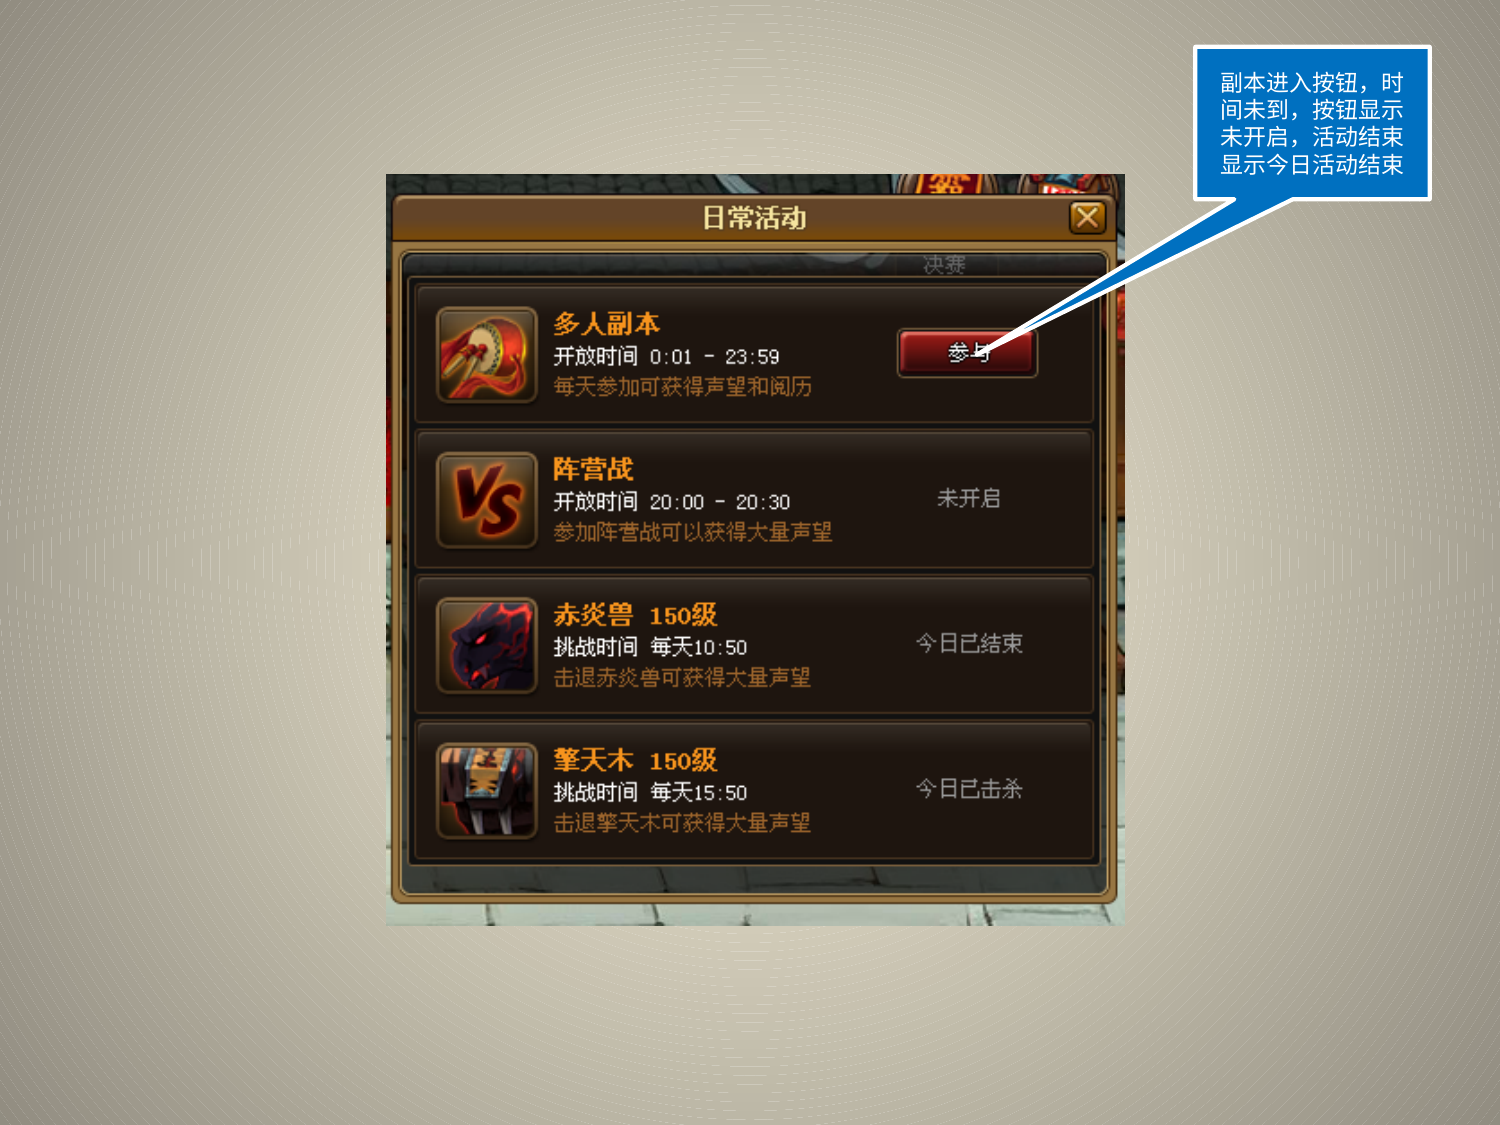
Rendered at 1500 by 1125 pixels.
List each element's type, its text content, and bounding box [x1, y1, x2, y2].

text_box 副本进入按钮，时间未到，按钮显示未开启，活动结束显示今日活动结束 [1130, 44, 1432, 282]
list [386, 174, 1126, 926]
